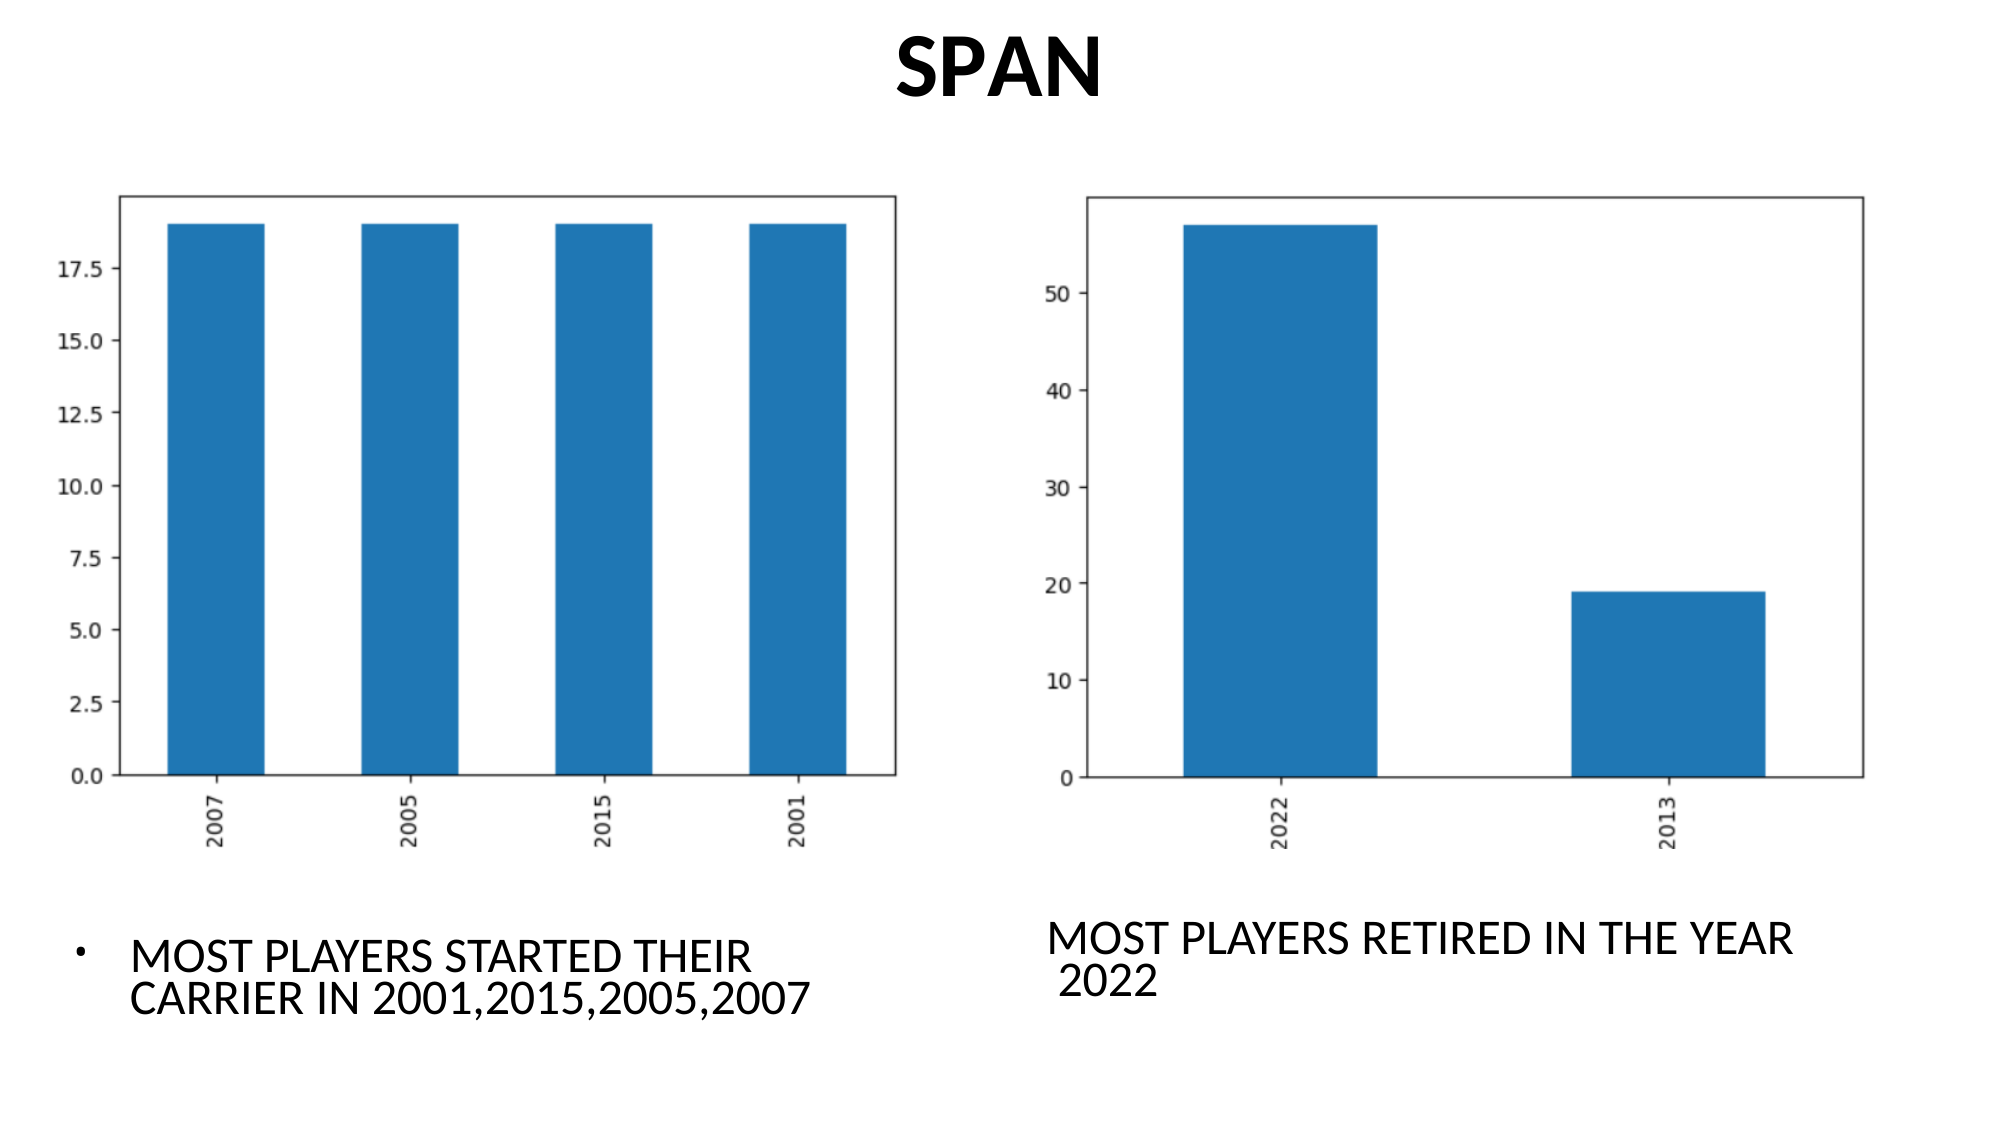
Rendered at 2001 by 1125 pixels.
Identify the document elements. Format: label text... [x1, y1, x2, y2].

picture [1045, 194, 1867, 849]
picture [57, 193, 900, 848]
text_box MOST PLAYERS STARTED THEIR CARRIER IN 2001,2015,2005,2007 [71, 918, 815, 1023]
text_box MOST PLAYERS RETIRED IN THE YEAR 2022 [1044, 900, 1803, 1005]
title SPAN [893, 2, 1107, 193]
